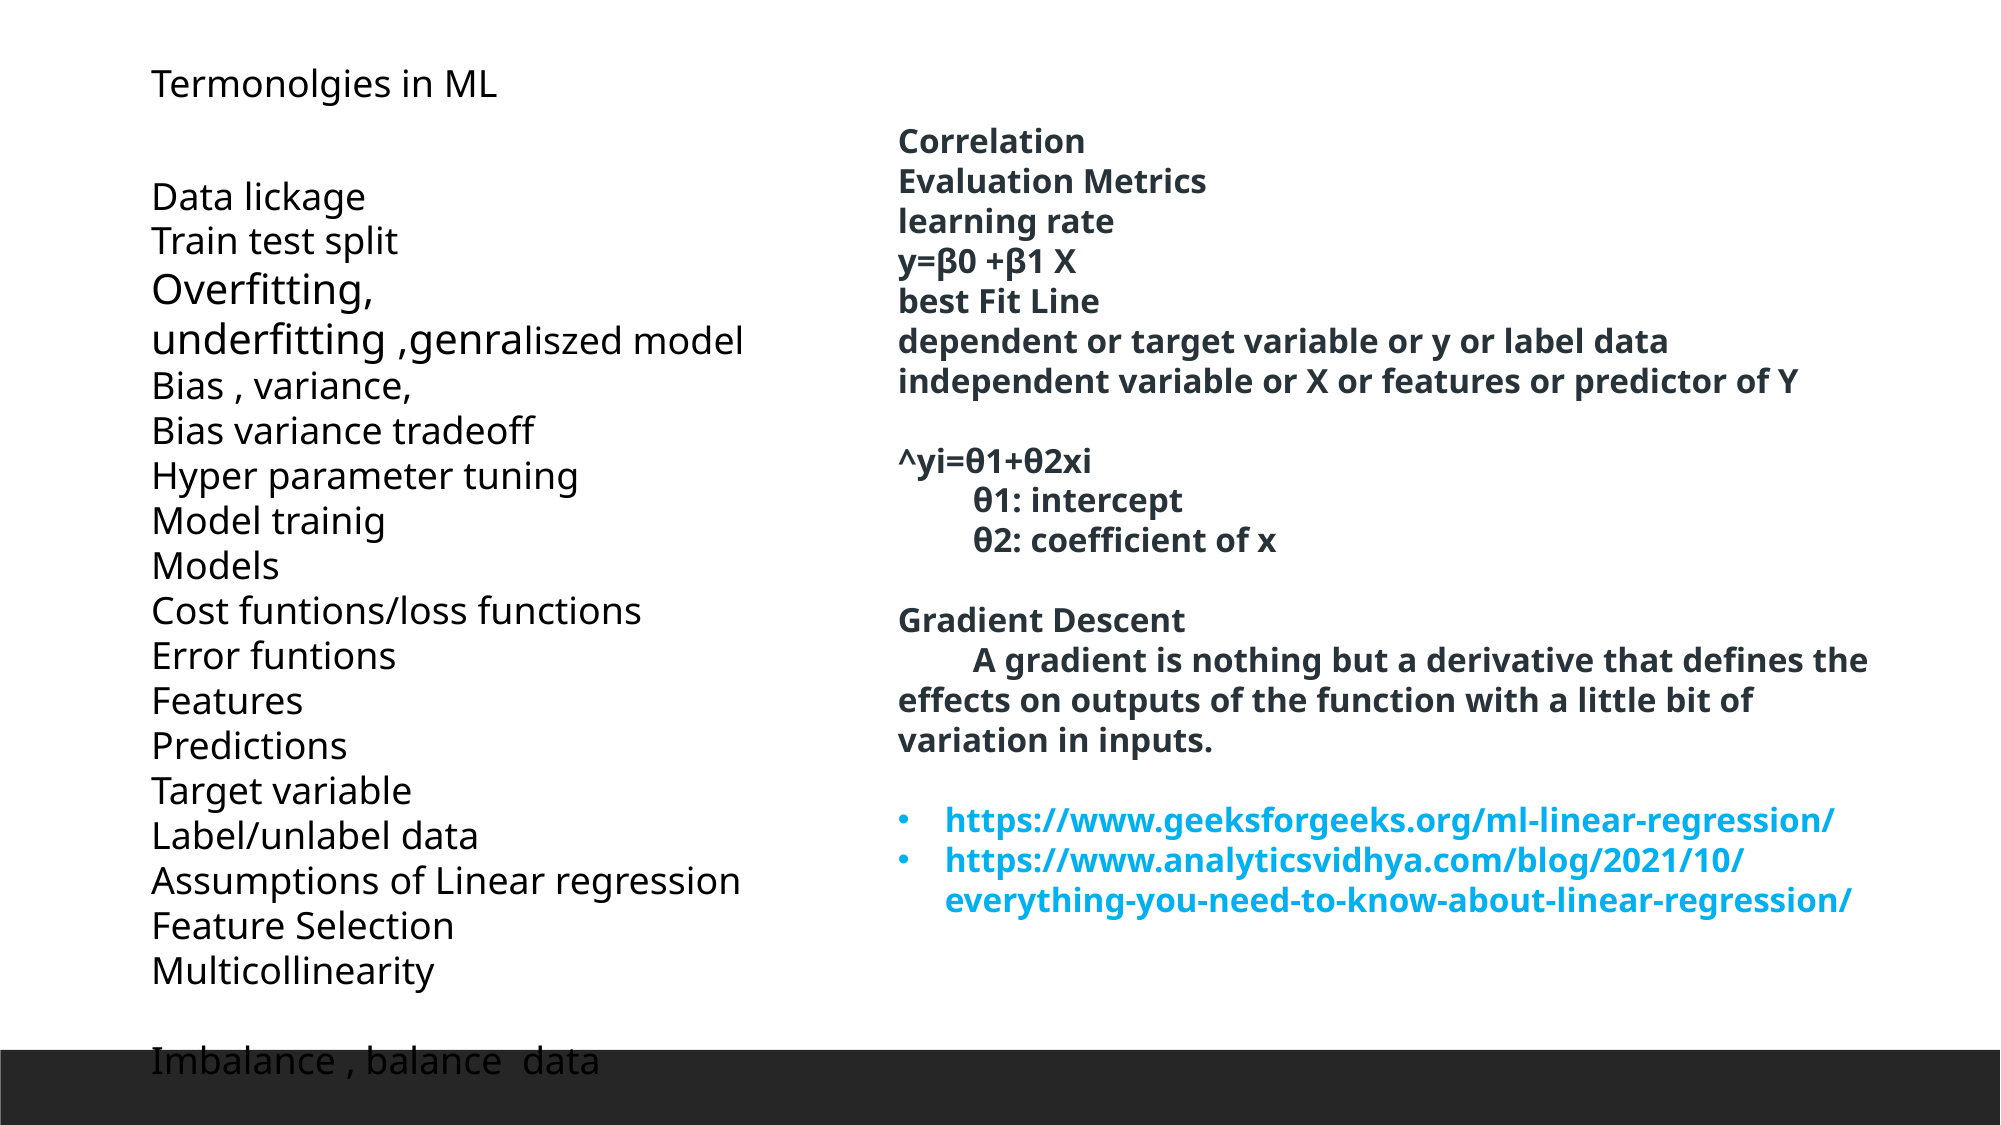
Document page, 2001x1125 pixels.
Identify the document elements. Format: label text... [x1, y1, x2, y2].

text_box Correlation Evaluation Metrics learning rate y=β0 +β1 X best Fit Line dependent or target variable or y or label data independent variable or X or features or predictor of Y ^yi=θ1+θ2xi θ1: intercept θ2: coefficient of x Gradient Descent A gradient is nothing but a derivative that defines the effects on outputs of the function with a little bit of variation in inputs. https://www.geeksforgeeks.org/ml-linear-regression/ https://www.analyticsvidhya.com/blog/2021/10/everything-you-need-to-know-about-linear-regression/ [883, 112, 1888, 967]
text_box Data lickage Train test split Overfitting, underfitting ,genraliszed model Bias , variance, Bias variance tradeoff Hyper parameter tuning Model trainig Models Cost funtions/loss functions Error funtions Features Predictions Target variable Label/unlabel data Assumptions of Linear regression Feature Selection Multicollinearity Imbalance , balance data [136, 165, 861, 1090]
text_box Termonolgies in ML [136, 52, 1137, 113]
